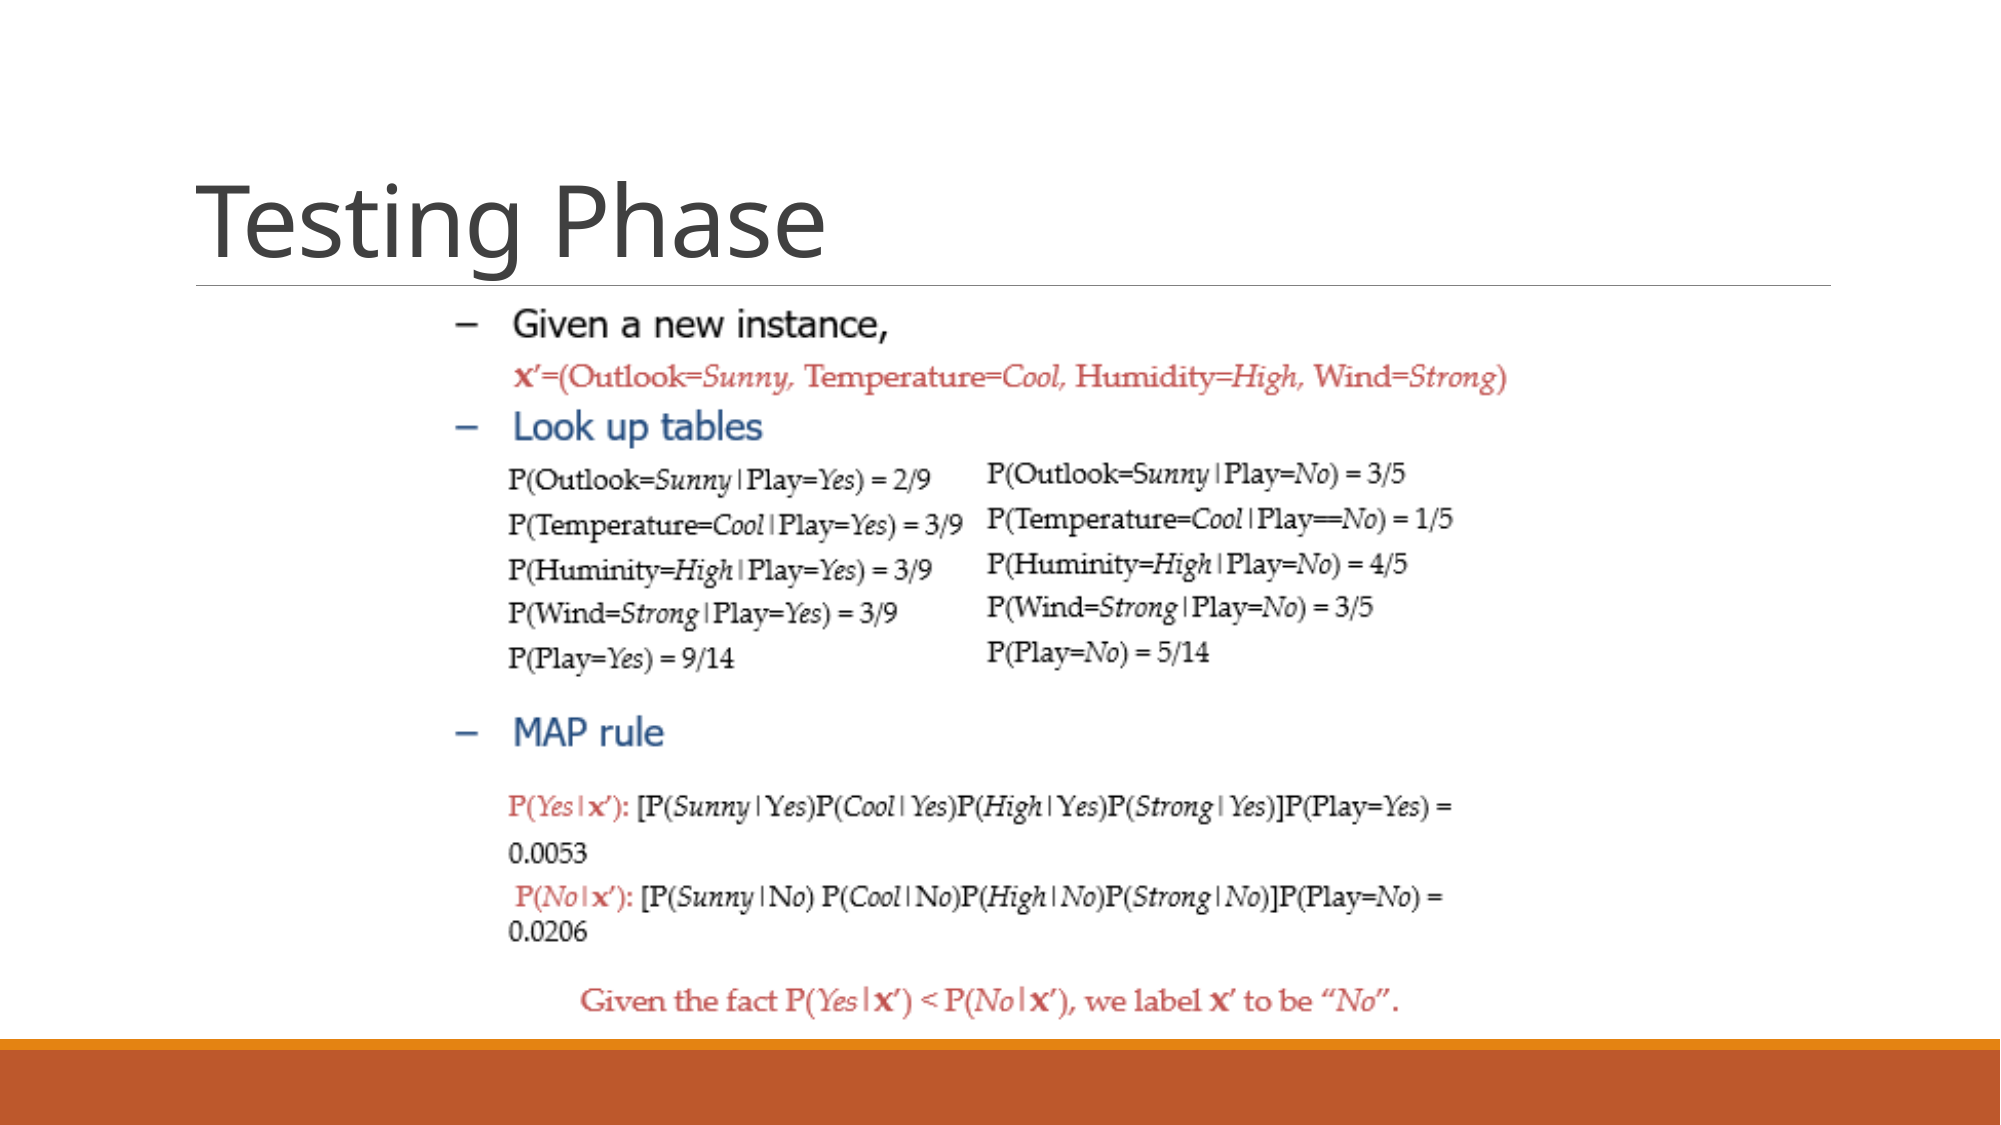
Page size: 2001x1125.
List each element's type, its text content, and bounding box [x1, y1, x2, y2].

title Testing Phase [180, 47, 1830, 285]
picture [415, 294, 1519, 1031]
